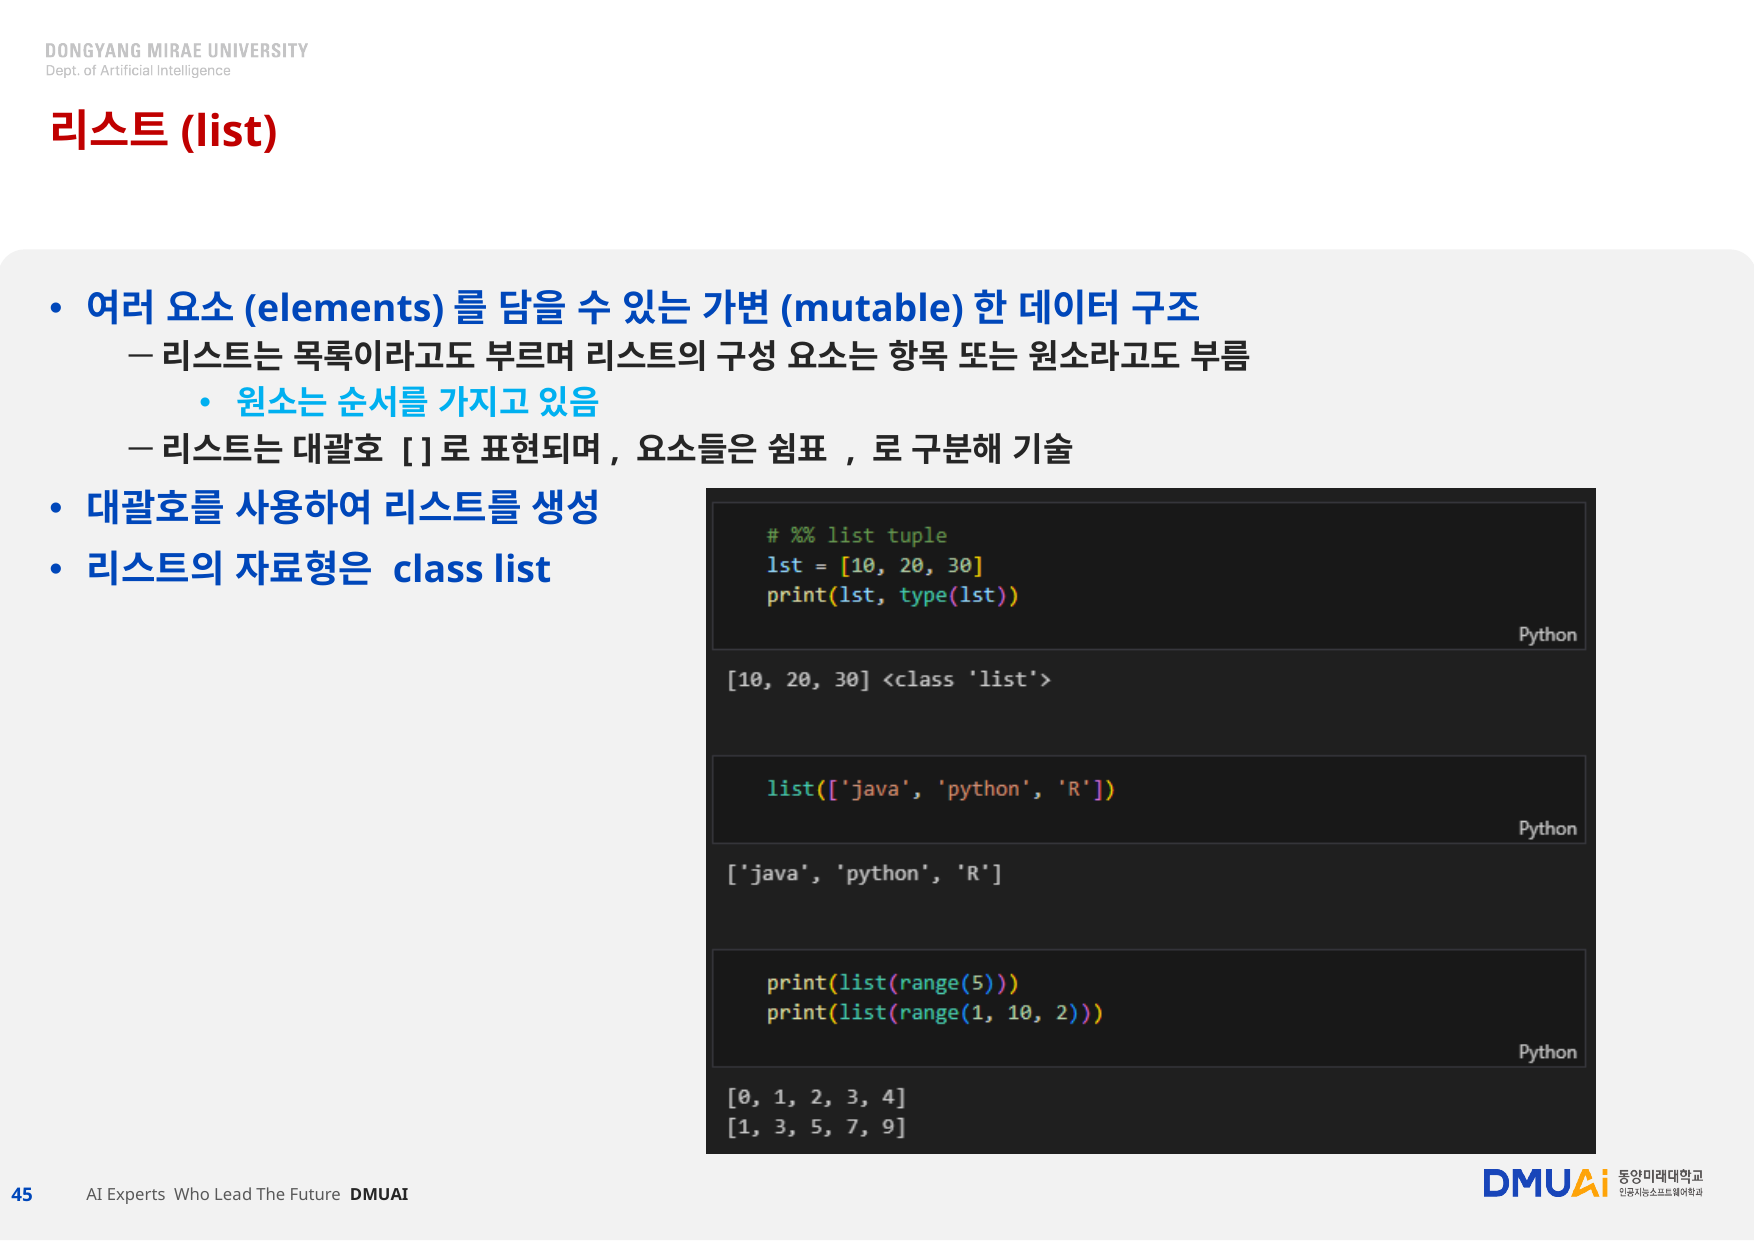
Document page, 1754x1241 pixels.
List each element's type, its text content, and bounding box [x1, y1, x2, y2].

list 여러 요소(elements)를 담을 수 있는 가변(mutable)한 데이터 구조 리스트는 목록이라고도 부르며 리스트의 구성 요소는 항목 또는 원소라고도 부름 원소는 순서를 가지고 있음 리스트는 대괄호 [ ]로 표현되며, 요소들은 쉼표 , 로 구분해 기술 대괄호를 사용하여 리스트를 생성 리스트의 자료형은 class list [34, 281, 1703, 1116]
title 리스트(list) [34, 101, 1754, 157]
picture [706, 488, 1596, 1154]
picture [1484, 1169, 1703, 1197]
picture [46, 43, 308, 78]
